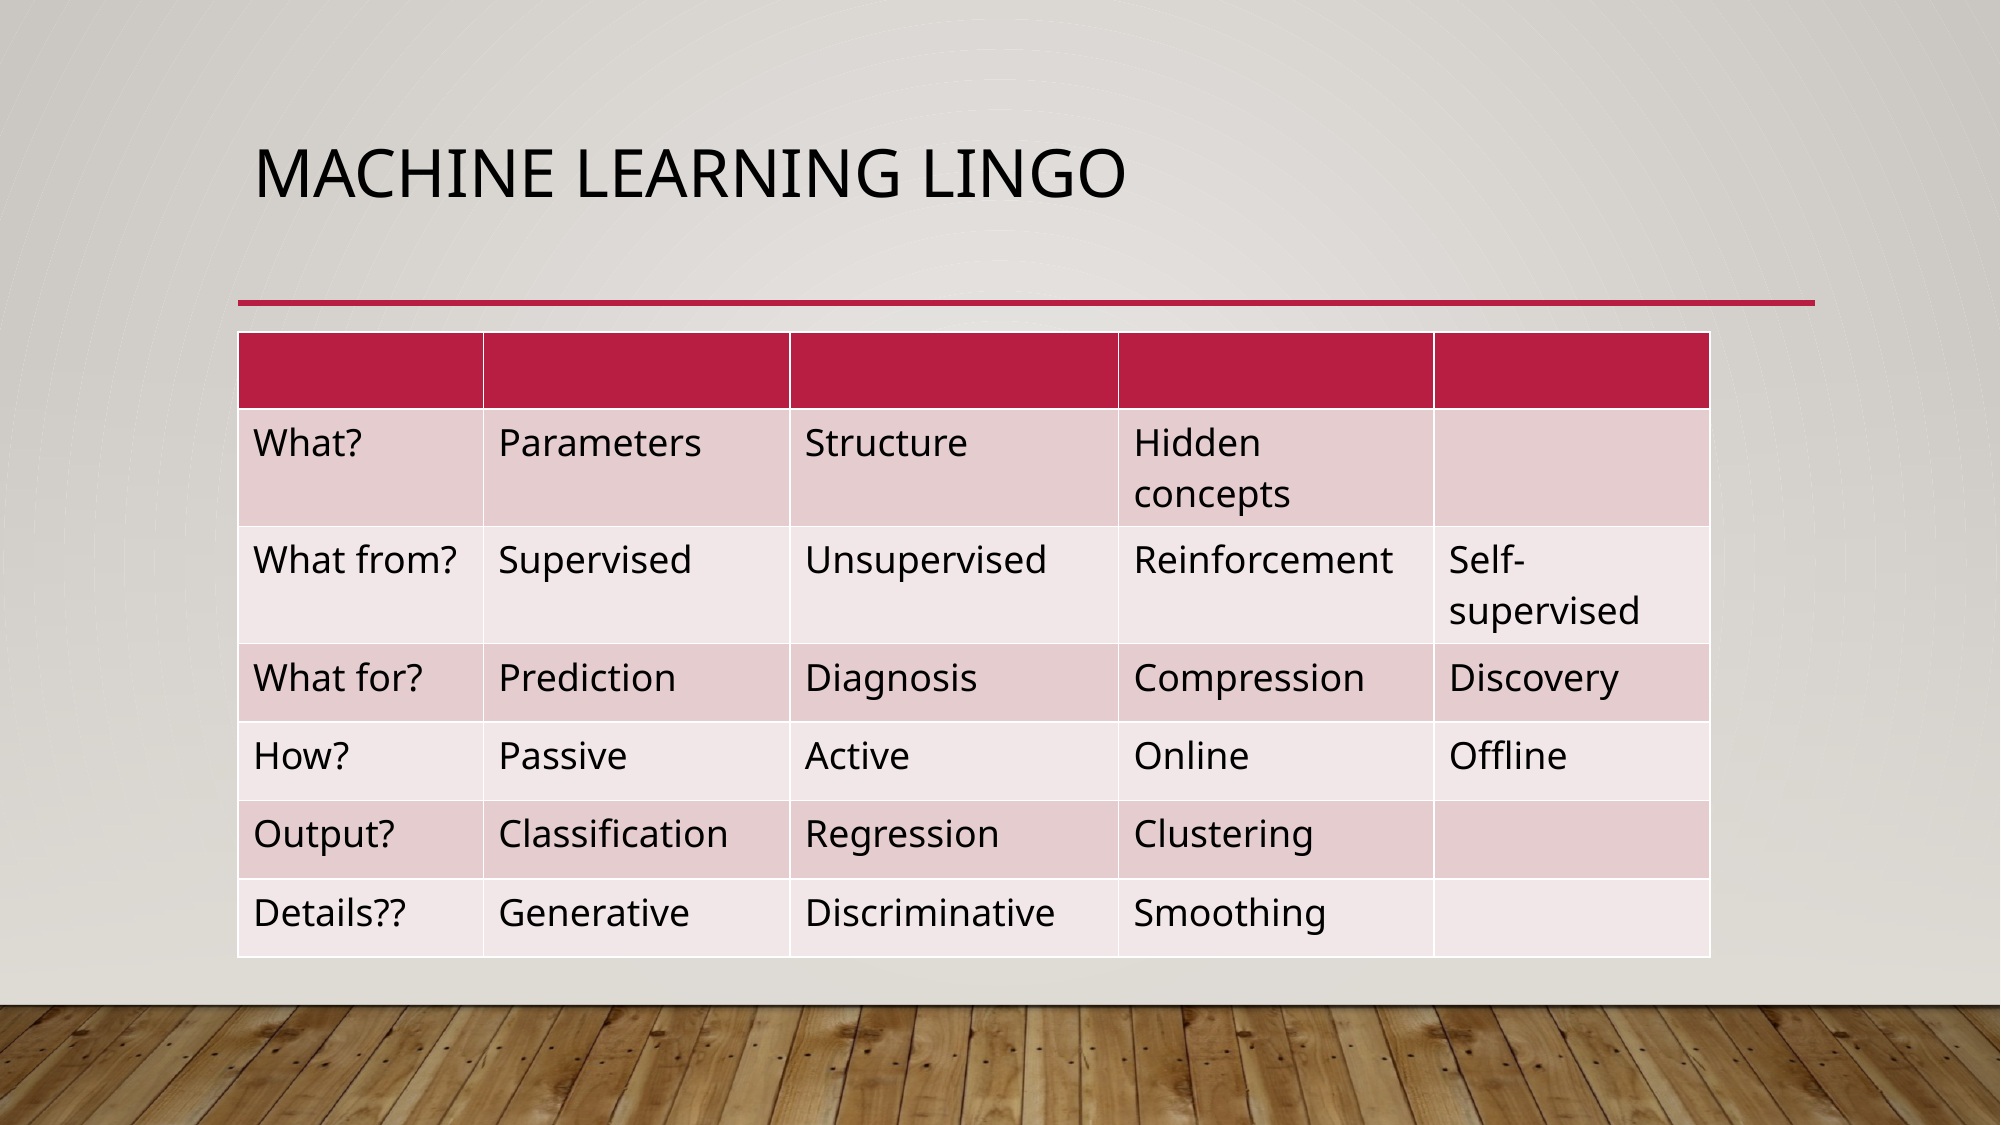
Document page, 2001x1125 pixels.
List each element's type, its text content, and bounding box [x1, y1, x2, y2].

table_cell Classification [484, 801, 789, 878]
table_cell Smoothing [1119, 880, 1433, 956]
table_cell Self-supervised [1435, 527, 1709, 643]
table_cell Regression [791, 801, 1118, 878]
table_cell Discovery [1435, 644, 1709, 721]
table_cell Compression [1119, 644, 1433, 721]
table_cell Passive [484, 723, 789, 800]
table_cell Active [791, 723, 1118, 800]
table_cell Details?? [239, 880, 483, 956]
table_cell Clustering [1119, 801, 1433, 878]
table_cell [1435, 410, 1709, 526]
table_cell Prediction [484, 644, 789, 721]
table_header [1435, 333, 1709, 408]
table_cell Hidden concepts [1119, 410, 1433, 526]
table_cell Discriminative [791, 880, 1118, 956]
table_cell [1435, 880, 1709, 956]
table_cell What from? [239, 527, 483, 643]
table_cell Generative [484, 880, 789, 956]
table_cell [1435, 801, 1709, 878]
picture [0, 1005, 2000, 1125]
table_header [239, 333, 483, 408]
table_header [484, 333, 789, 408]
table_cell Offline [1435, 723, 1709, 800]
table_cell What? [239, 410, 483, 526]
table_cell What for? [239, 644, 483, 721]
title Machine Learning Lingo [238, 131, 1814, 305]
table_header [791, 333, 1118, 408]
table_cell Parameters [484, 410, 789, 526]
table_cell Output? [239, 801, 483, 878]
table_cell Diagnosis [791, 644, 1118, 721]
table_cell Supervised [484, 527, 789, 643]
table_cell Unsupervised [791, 527, 1118, 643]
table_cell Online [1119, 723, 1433, 800]
table_header [1119, 333, 1433, 408]
table_cell Reinforcement [1119, 527, 1433, 643]
table_cell How? [239, 723, 483, 800]
table_cell Structure [791, 410, 1118, 526]
